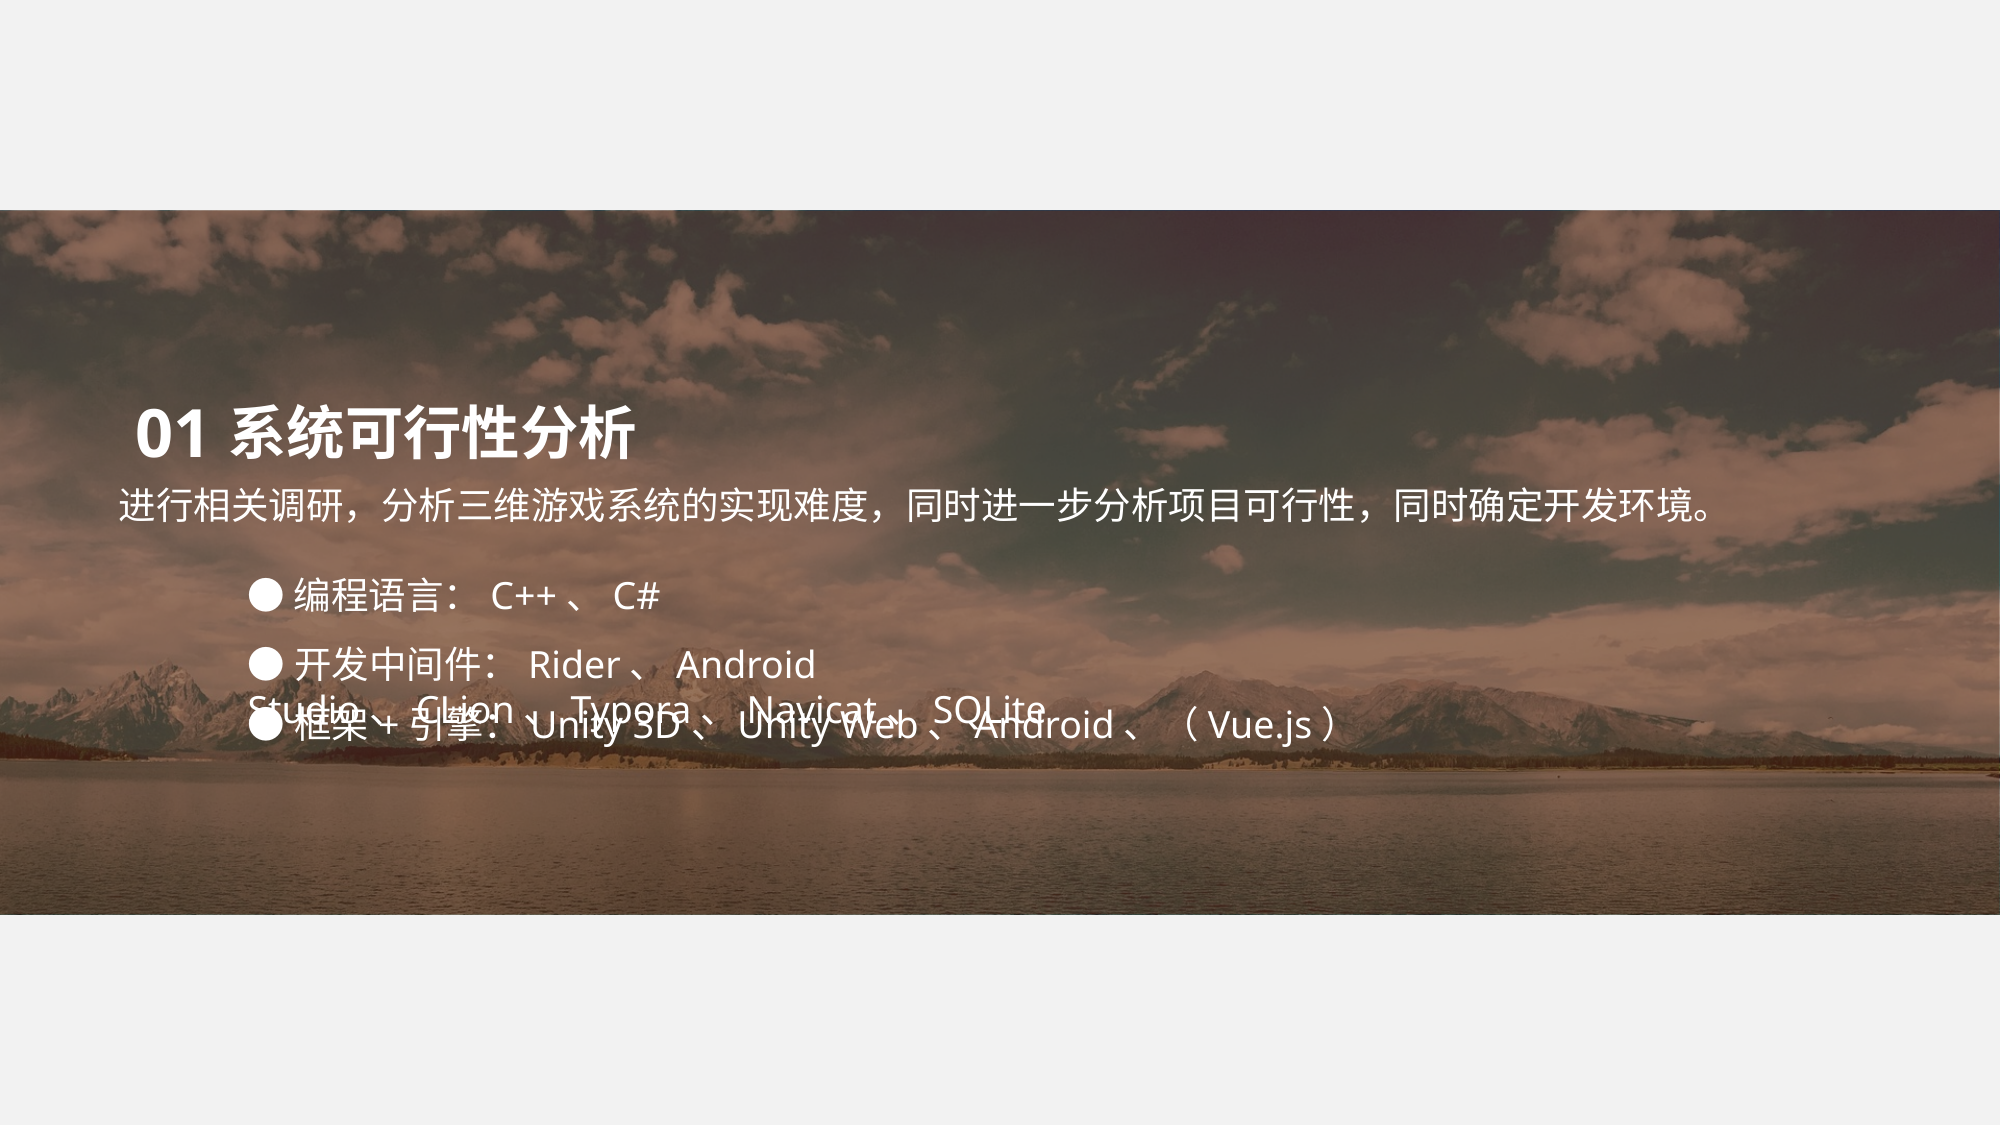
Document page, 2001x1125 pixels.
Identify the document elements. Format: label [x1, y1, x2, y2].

picture [0, 210, 2000, 915]
